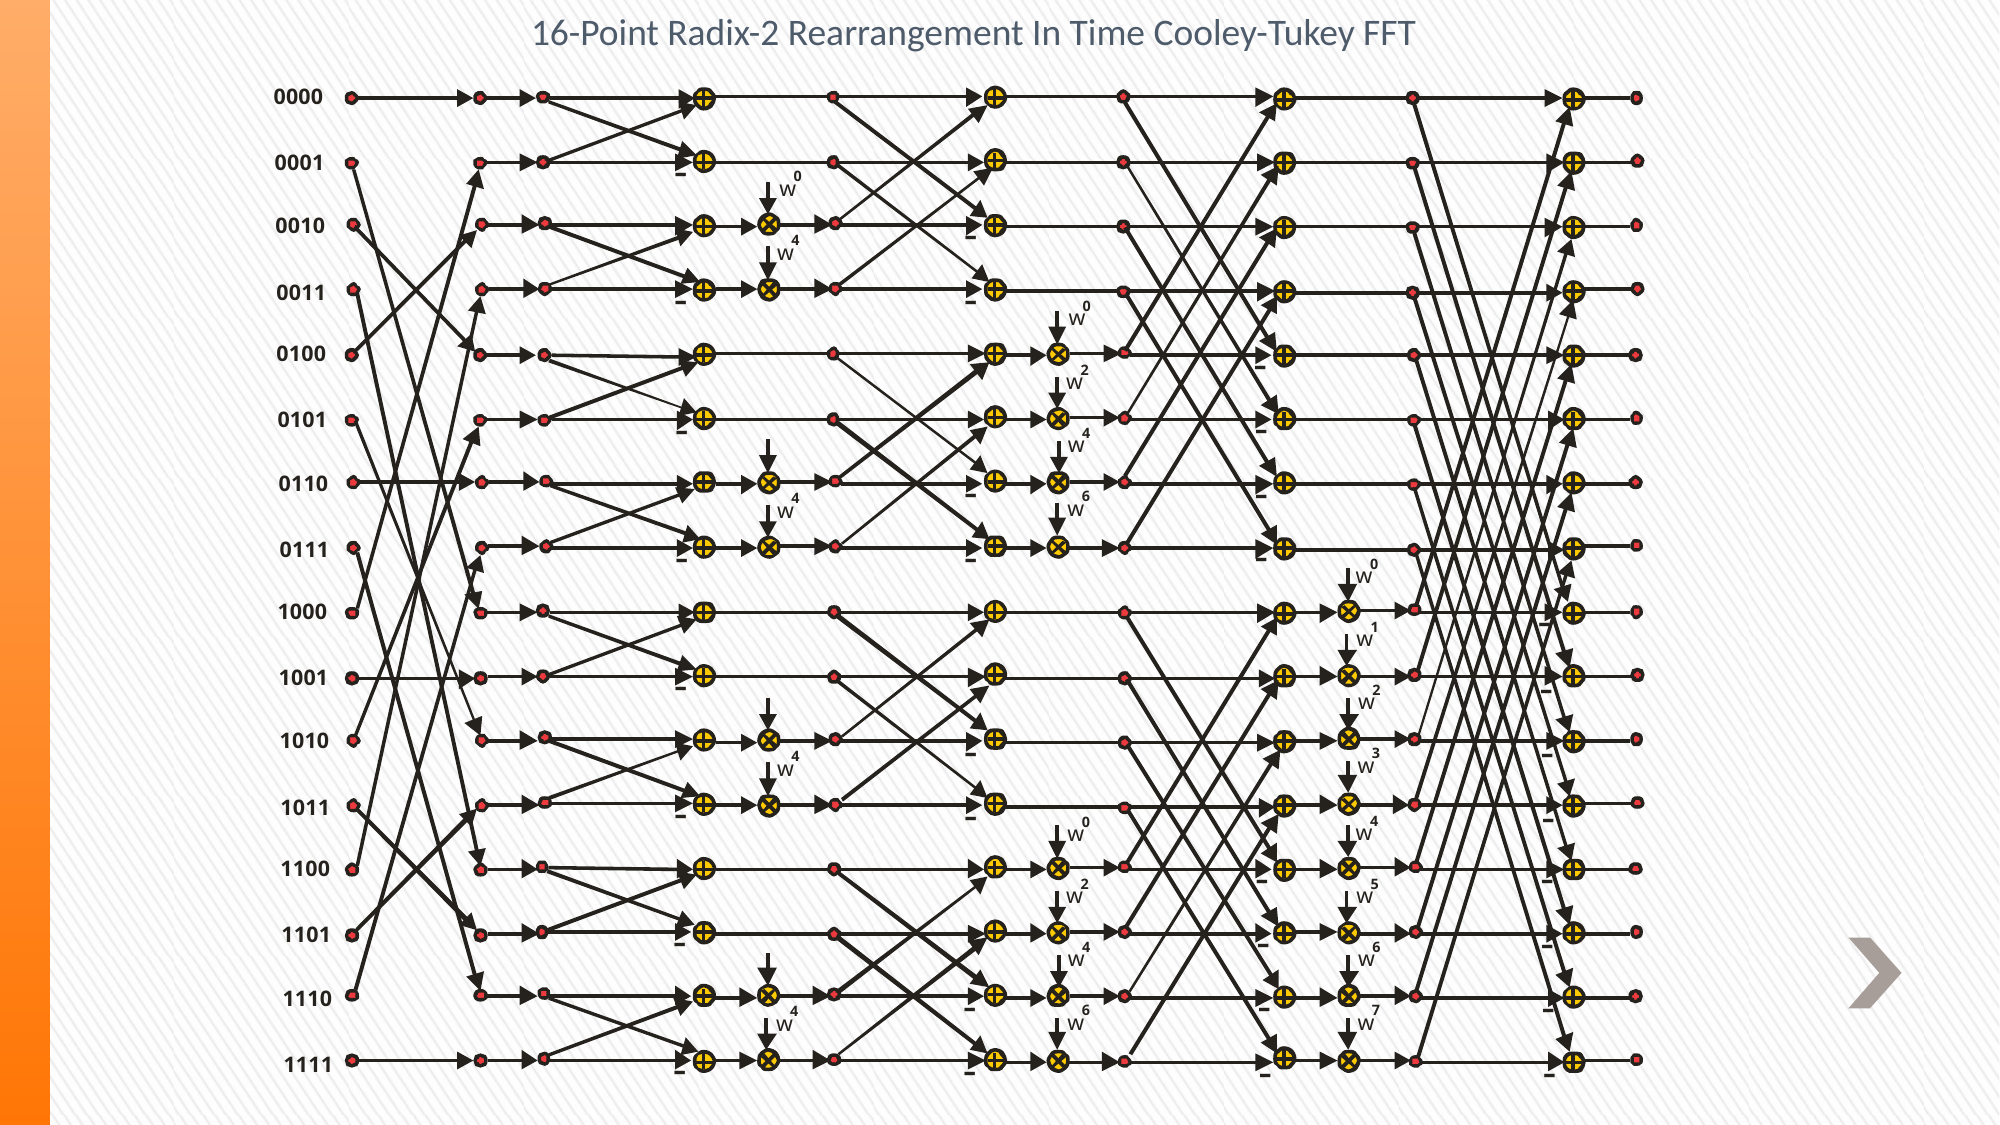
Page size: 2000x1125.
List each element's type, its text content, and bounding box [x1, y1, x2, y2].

picture [271, 83, 1649, 1091]
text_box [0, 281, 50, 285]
text_box 16-Point Radix-2 Rearrangement In Time Cooley-Tukey FFT [516, 0, 1483, 60]
